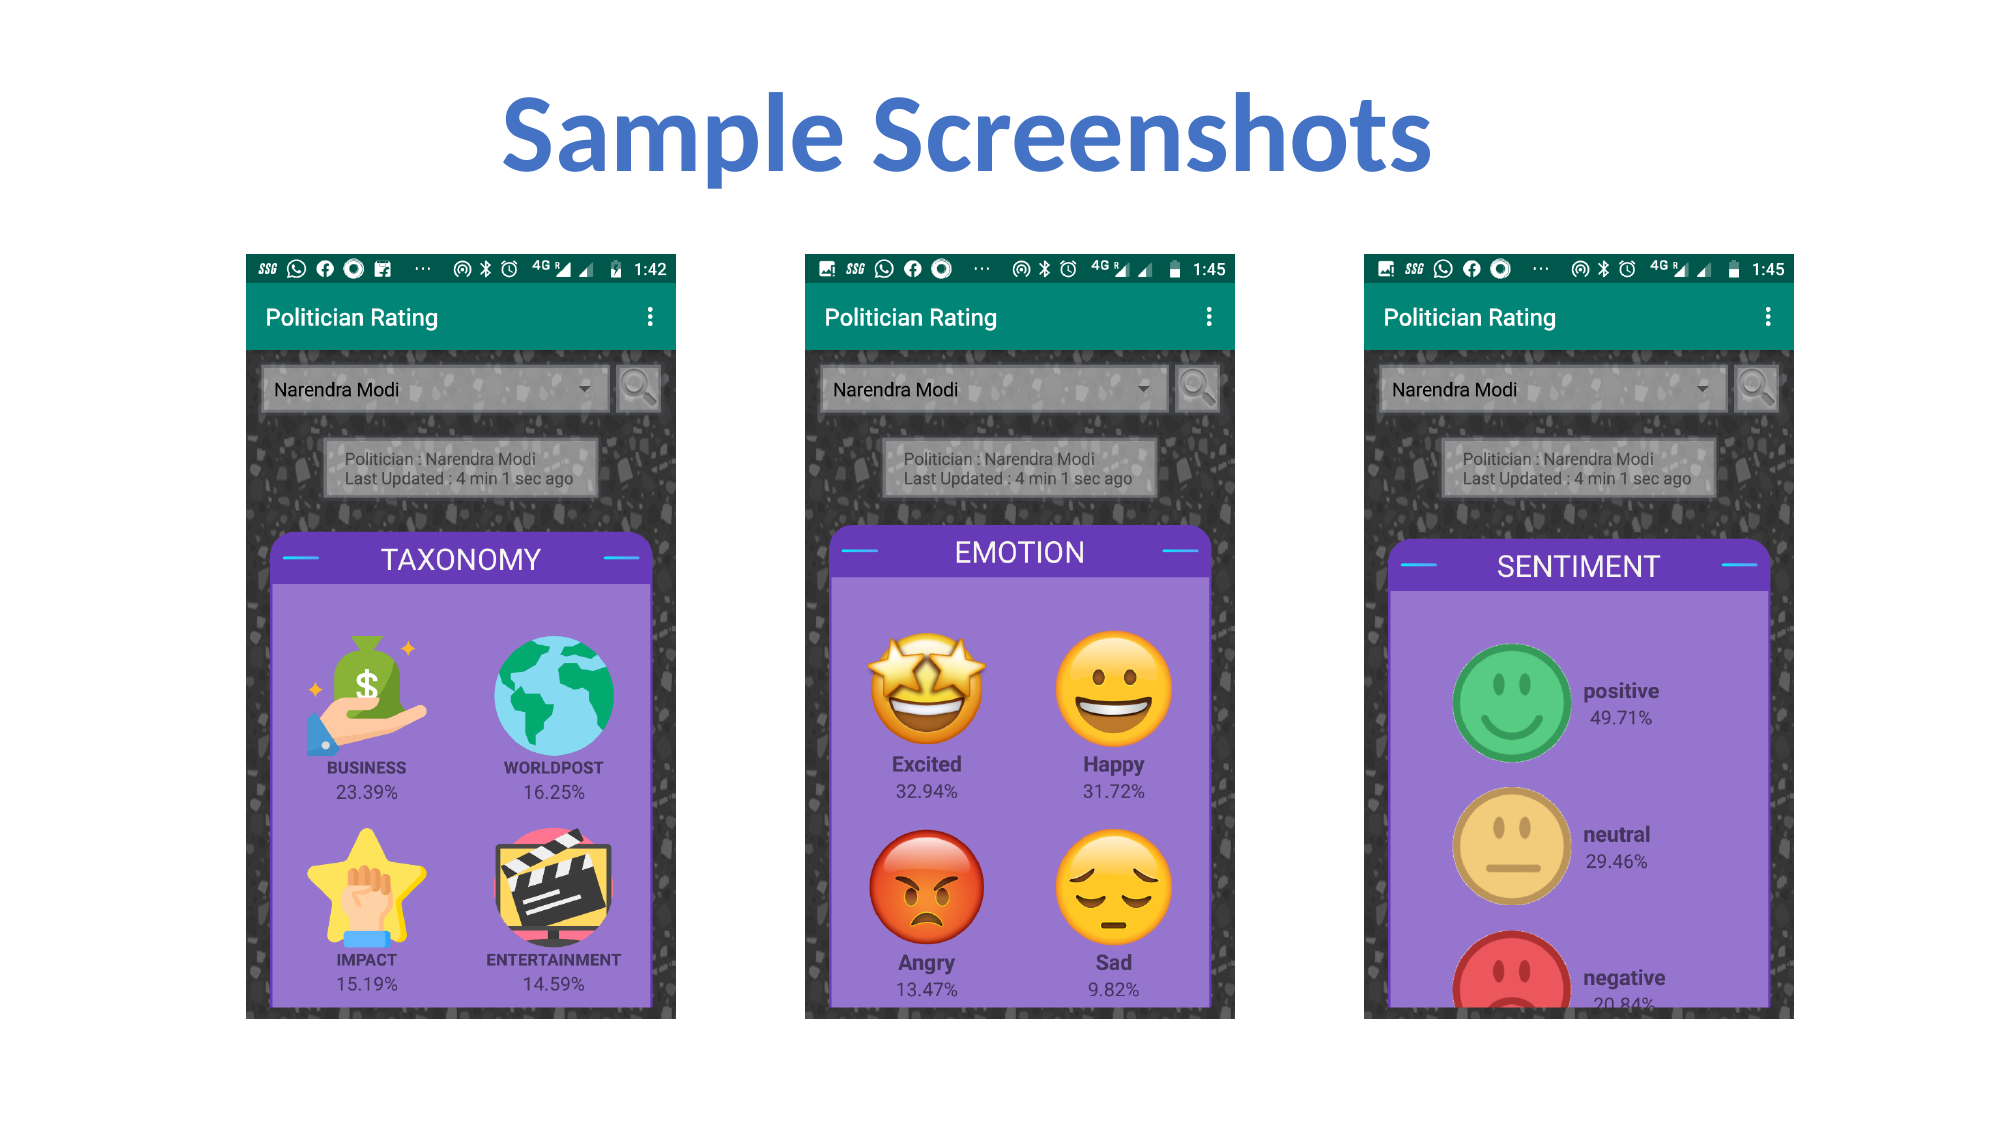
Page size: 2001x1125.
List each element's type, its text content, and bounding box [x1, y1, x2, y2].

picture [805, 254, 1235, 1019]
text_box Sample Screenshots [486, 51, 1450, 202]
picture [246, 254, 676, 1019]
picture [1364, 254, 1795, 1019]
